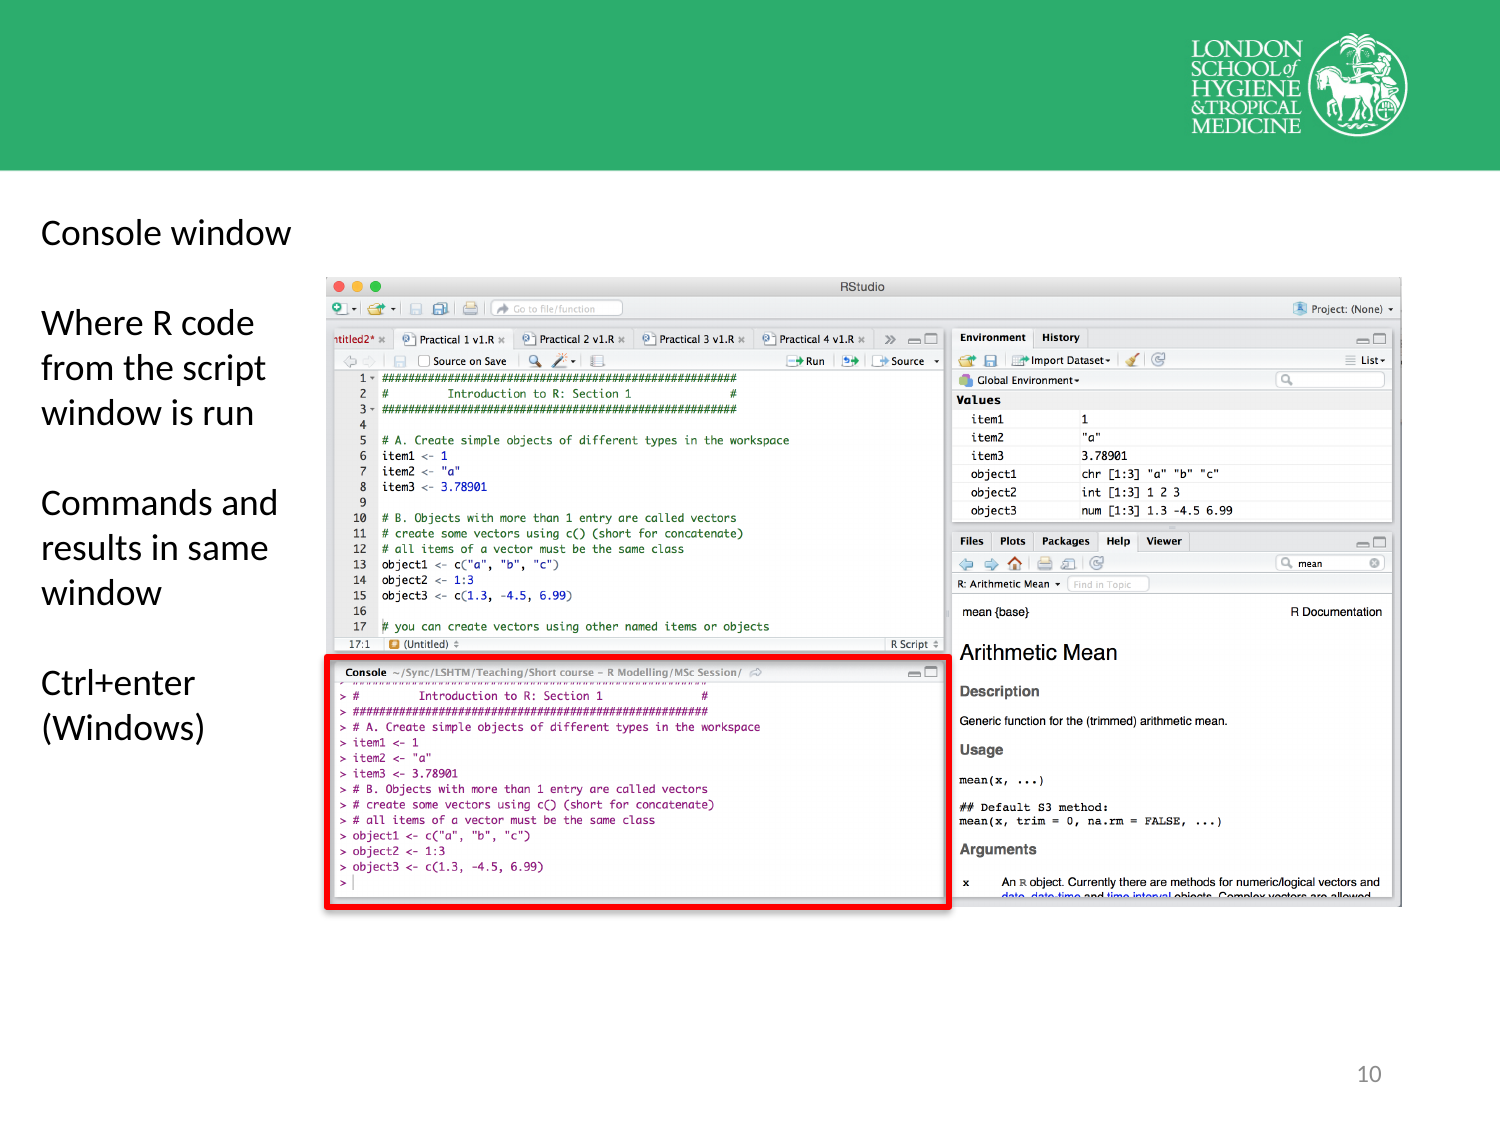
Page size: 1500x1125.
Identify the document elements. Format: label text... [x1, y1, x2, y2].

text_box Console window Where R code from the script window is run Commands and results in same window Ctrl+enter (Windows) [26, 201, 327, 756]
slide_number 9 [1059, 1042, 1397, 1103]
picture [0, 0, 1500, 1125]
